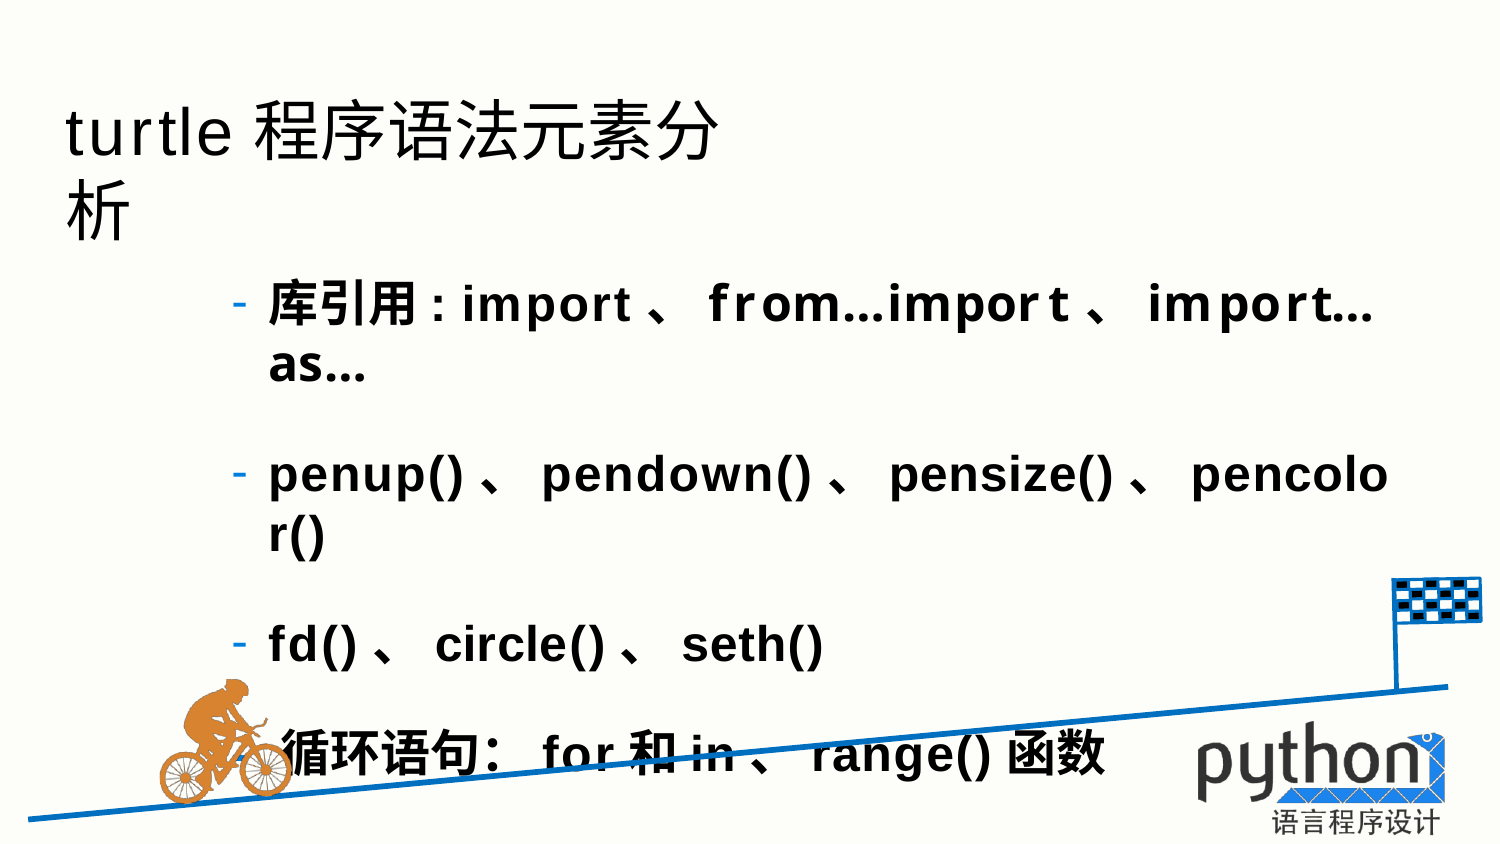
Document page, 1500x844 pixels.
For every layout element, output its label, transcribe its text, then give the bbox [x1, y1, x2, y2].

text_box [1466, 611, 1481, 621]
text_box [1410, 589, 1424, 599]
text_box [1424, 600, 1439, 611]
text_box [1188, 710, 1451, 842]
text_box [1395, 579, 1409, 590]
text_box [1397, 600, 1411, 611]
text_box [150, 673, 294, 806]
title turtle程序语法元素分析 [62, 89, 775, 250]
text_box [1393, 578, 1482, 624]
text_box [1438, 588, 1453, 599]
text_box [1453, 600, 1468, 611]
text_box 库引用: import、from…import、import…as… penup()、pendown()、pensize()、pencolor() fd()、circle()、seth() - 循环语句：for和in、range()函数 [229, 271, 1391, 782]
text_box [1411, 611, 1426, 622]
text_box [1451, 578, 1466, 589]
text_box [1466, 589, 1480, 600]
text_box [1424, 578, 1439, 589]
text_box [1439, 610, 1454, 620]
